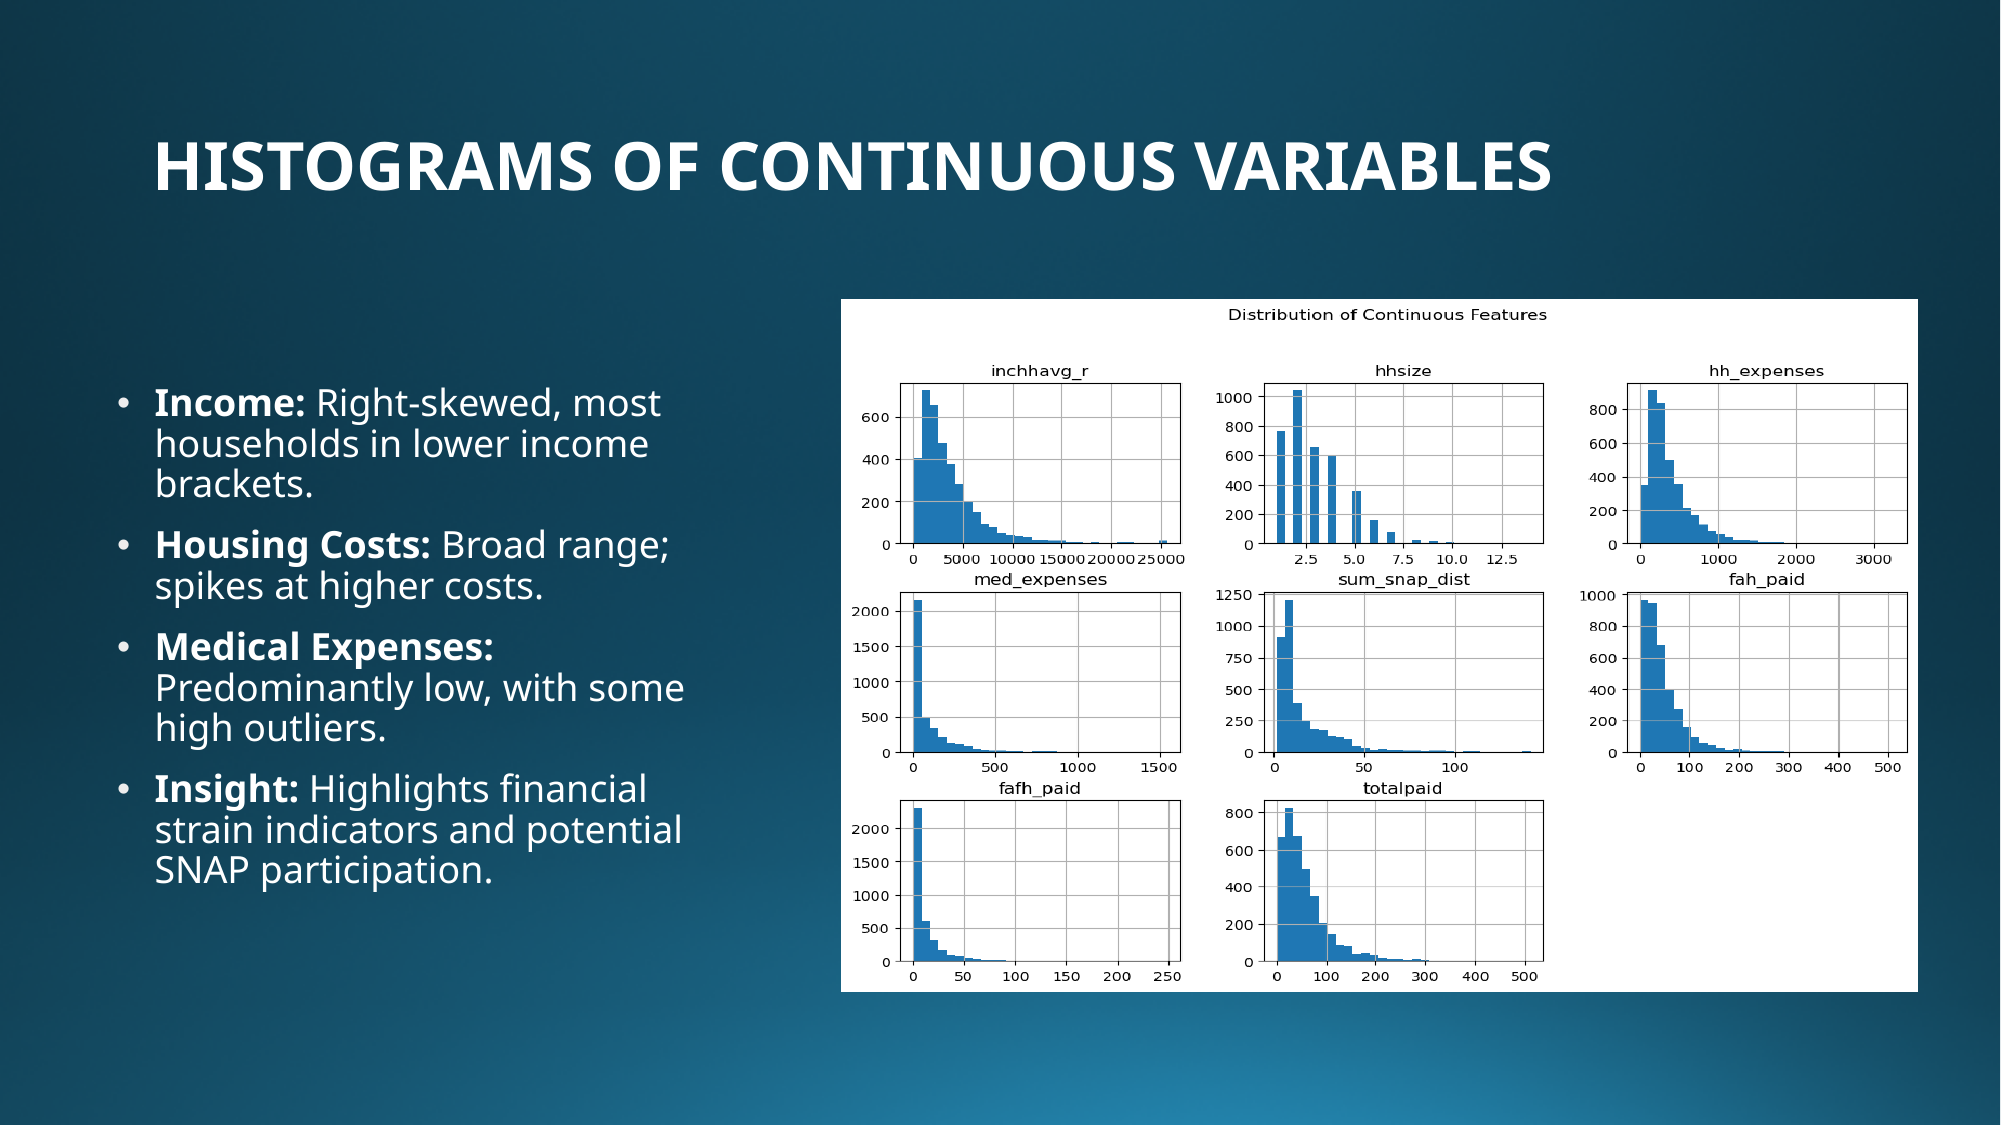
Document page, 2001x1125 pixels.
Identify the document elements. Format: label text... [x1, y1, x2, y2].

list Income: Right-skewed, most households in lower income brackets. Housing Costs: Broad range; spikes at higher costs. Medical Expenses: Predominantly low, with some high outliers. Insight: Highlights financial strain indicators and potential SNAP participation. [101, 376, 767, 915]
title HISTOGRAMS OF CONTINUOUS VARIABLES [137, 59, 1863, 278]
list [840, 299, 1918, 992]
picture [0, 0, 2001, 1125]
